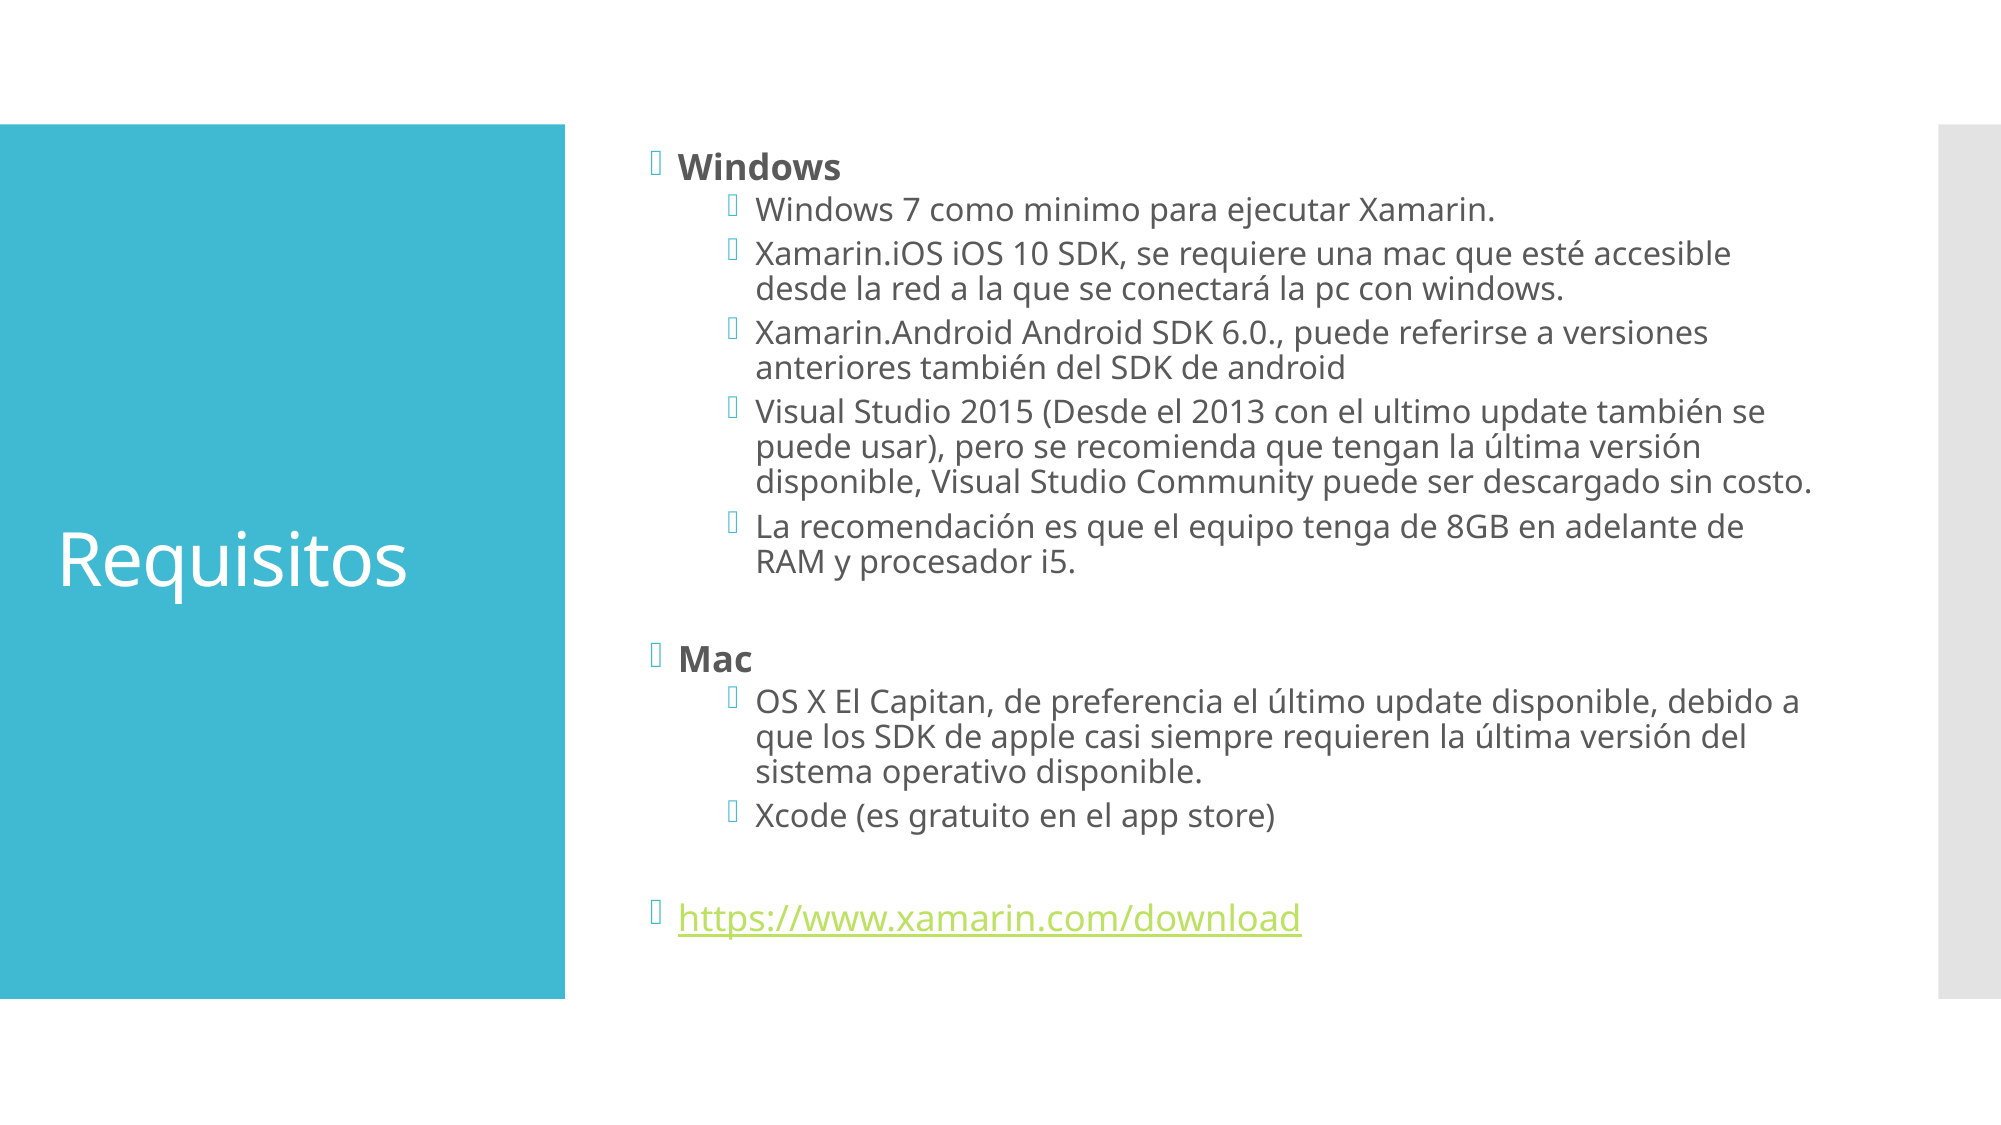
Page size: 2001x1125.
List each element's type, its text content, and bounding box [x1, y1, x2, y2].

list Windows Windows 7 como minimo para ejecutar Xamarin. Xamarin.iOS iOS 10 SDK, se requiere una mac que esté accesible desde la red a la que se conectará la pc con windows. Xamarin.Android Android SDK 6.0., puede referirse a versiones anteriores también del SDK de android Visual Studio 2015 (Desde el 2013 con el ultimo update también se puede usar), pero se recomienda que tengan la última versión disponible, Visual Studio Community puede ser descargado sin costo. La recomendación es que el equipo tenga de 8GB en adelante de RAM y procesador i5. Mac OS X El Capitan, de preferencia el último update disponible, debido a que los SDK de apple casi siempre requieren la última versión del sistema operativo disponible. Xcode (es gratuito en el app store) https://www.xamarin.com/download [634, 141, 1835, 982]
title Requisitos [41, 184, 525, 940]
